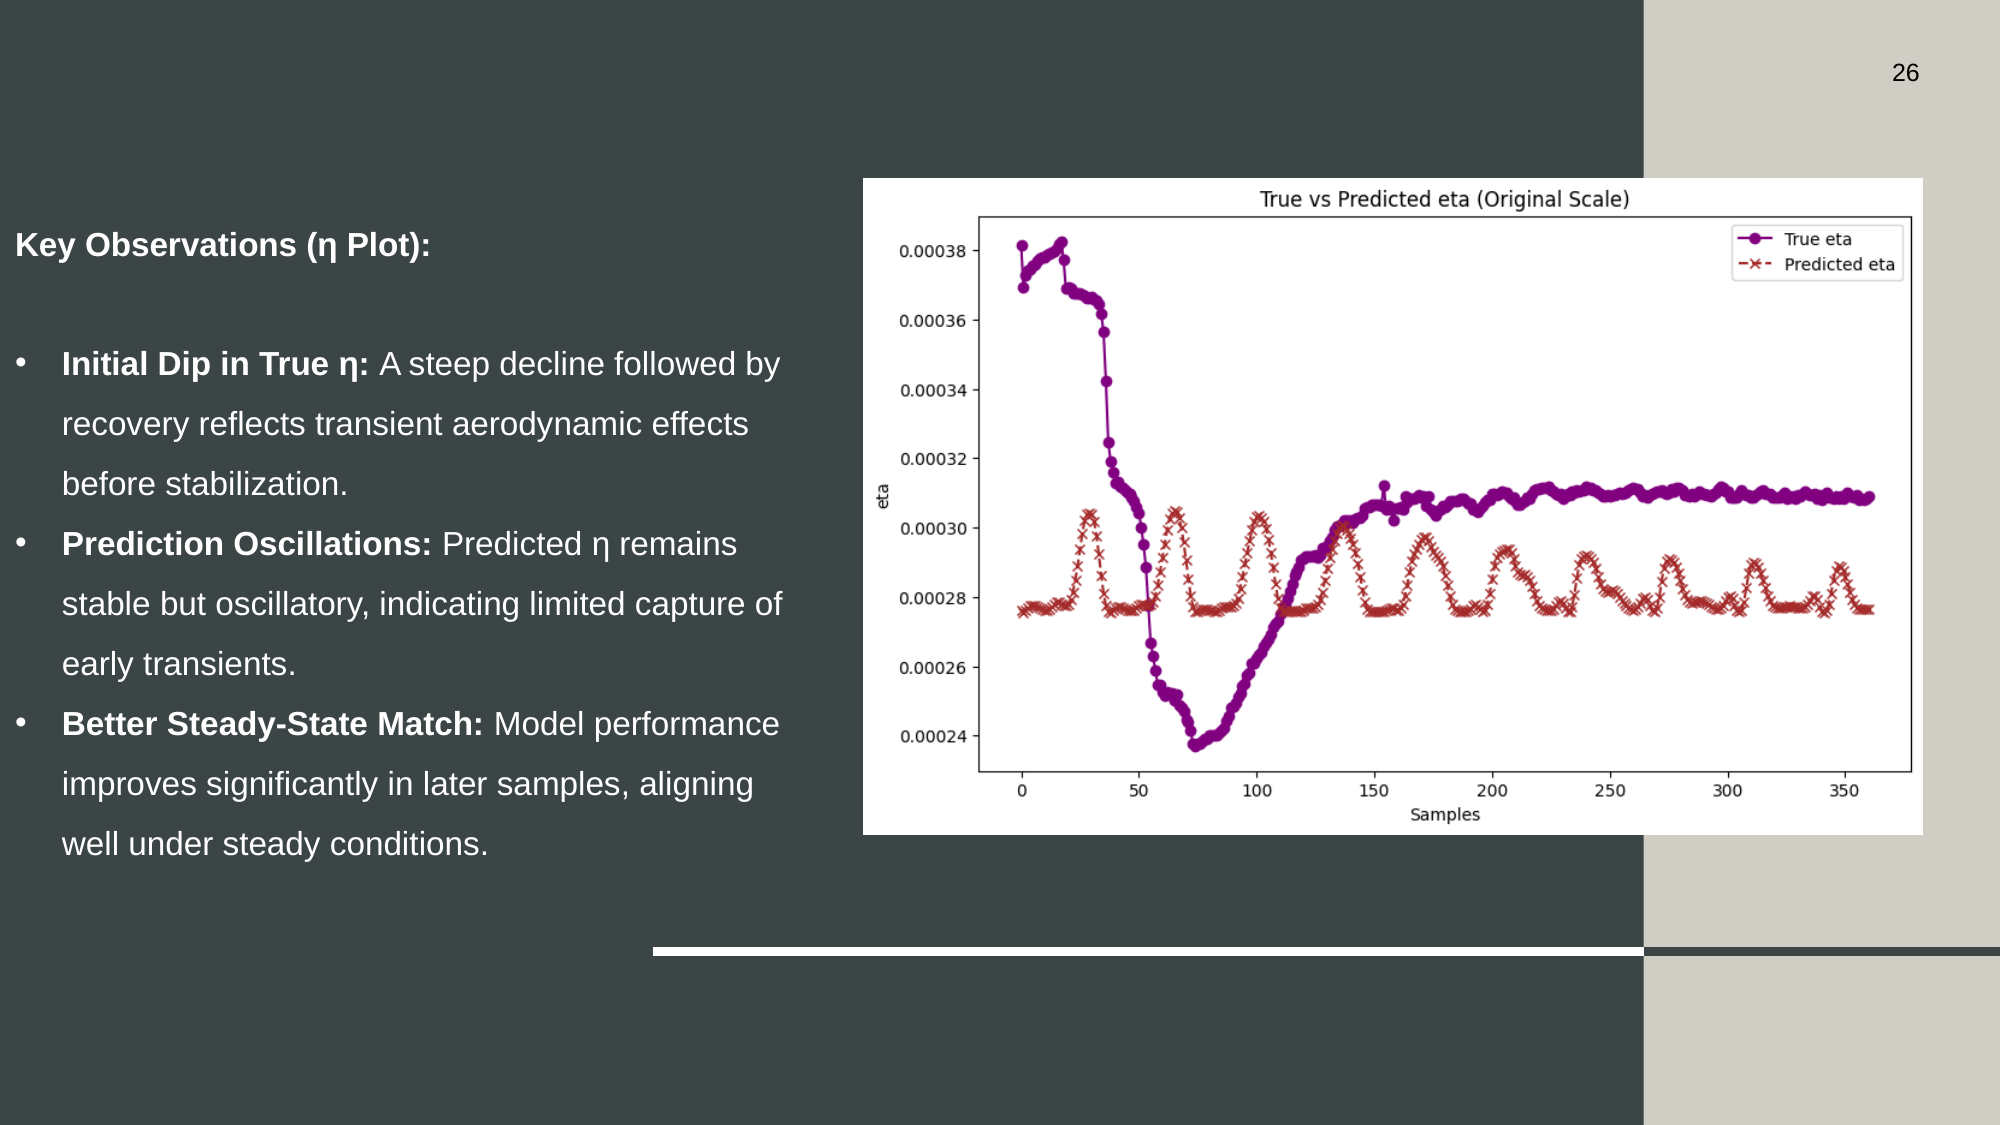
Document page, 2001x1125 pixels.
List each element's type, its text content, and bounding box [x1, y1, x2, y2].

text_box 26 [1660, 49, 1935, 95]
picture [863, 178, 1923, 835]
list Key Observations (η Plot): Initial Dip in True η: A steep decline followed by recovery reflects transient aerodynamic effects before stabilization. Prediction Oscillations: Predicted η remains stable but oscillatory, indicating limited capture of early transients. Better Steady-State Match: Model performance improves significantly in later samples, aligning well under steady conditions. [0, 195, 813, 870]
